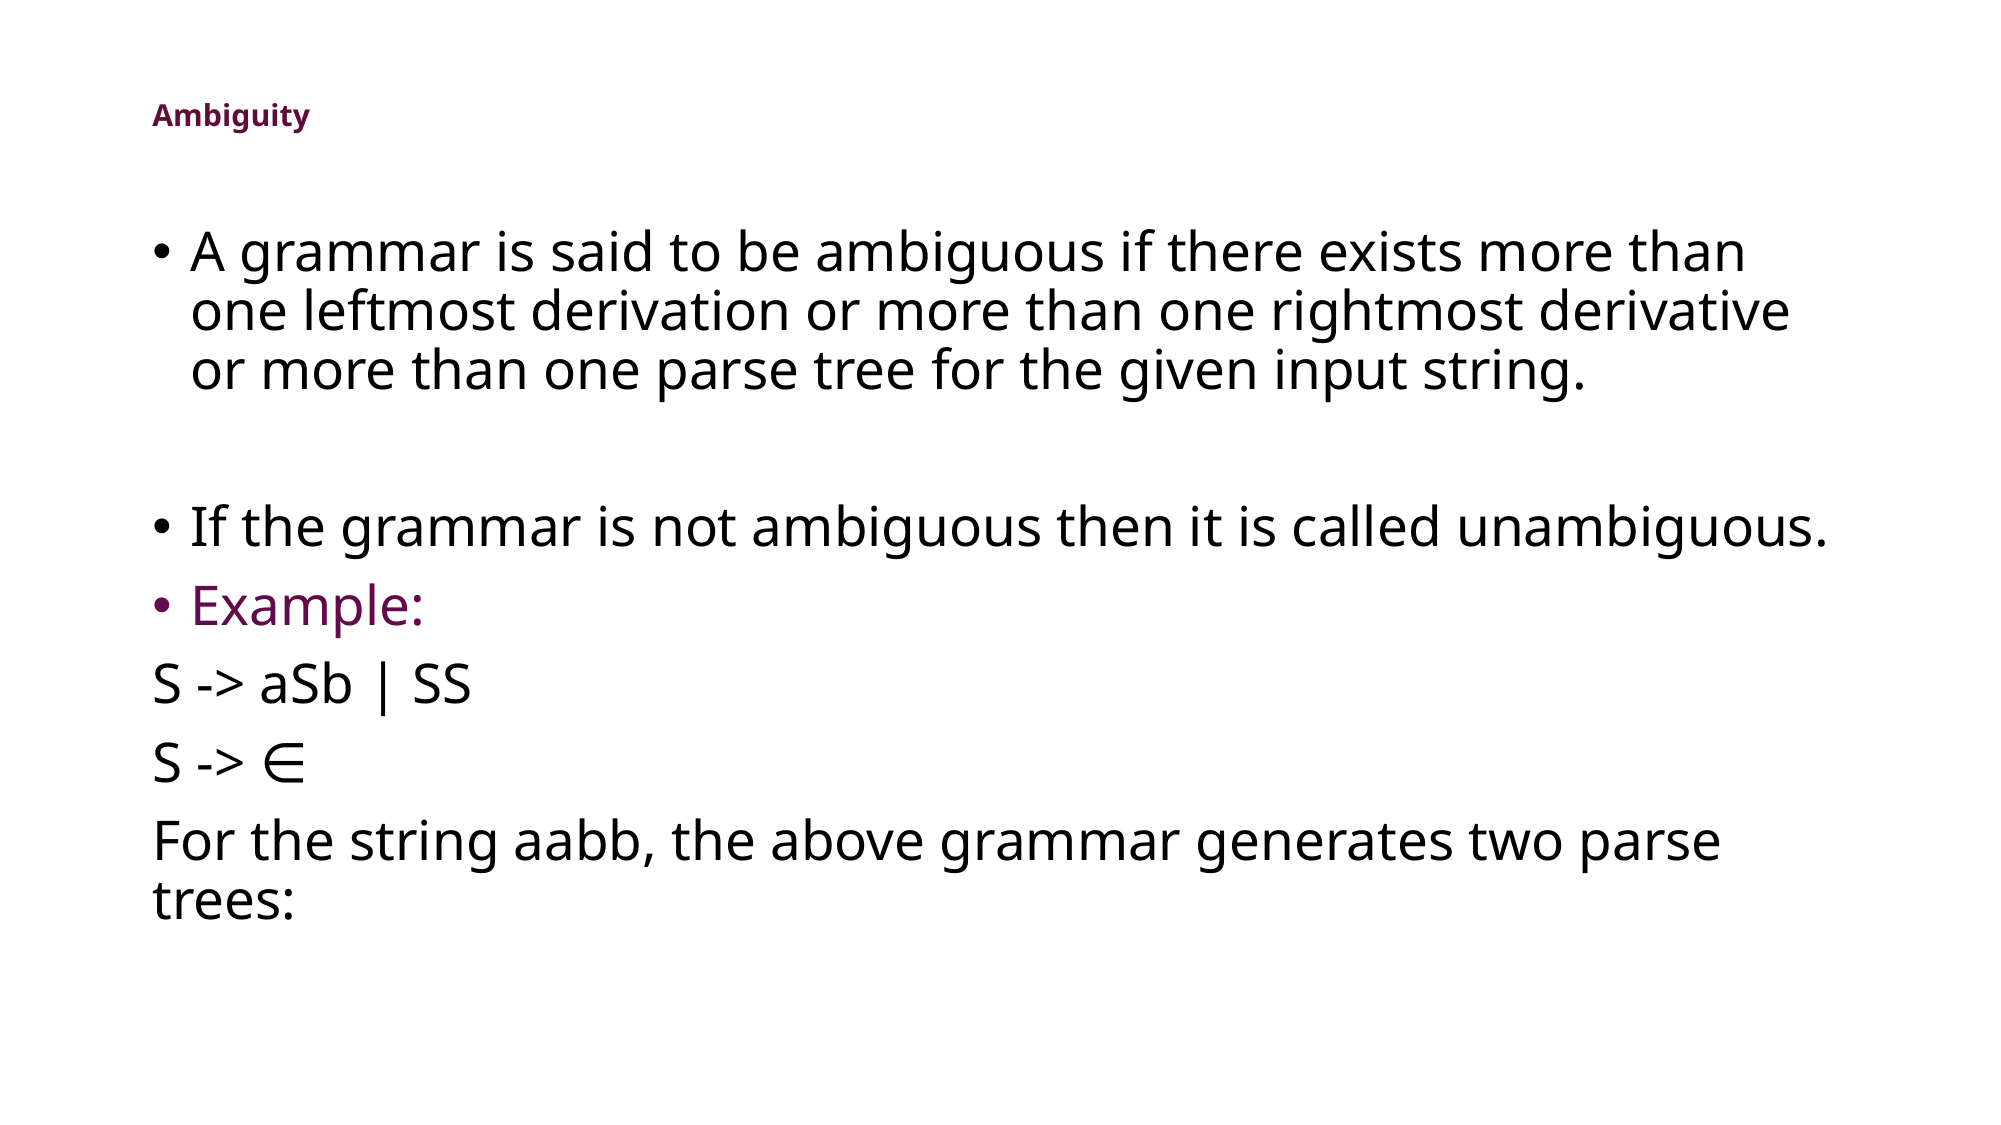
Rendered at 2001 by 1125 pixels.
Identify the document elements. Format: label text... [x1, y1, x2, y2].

list A grammar is said to be ambiguous if there exists more than one leftmost derivation or more than one rightmost derivative or more than one parse tree for the given input string. If the grammar is not ambiguous then it is called unambiguous. Example: S -> aSb | SS S -> ∈ For the string aabb, the above grammar generates two parse trees: [137, 216, 1863, 1014]
title Ambiguity [137, 59, 1863, 178]
